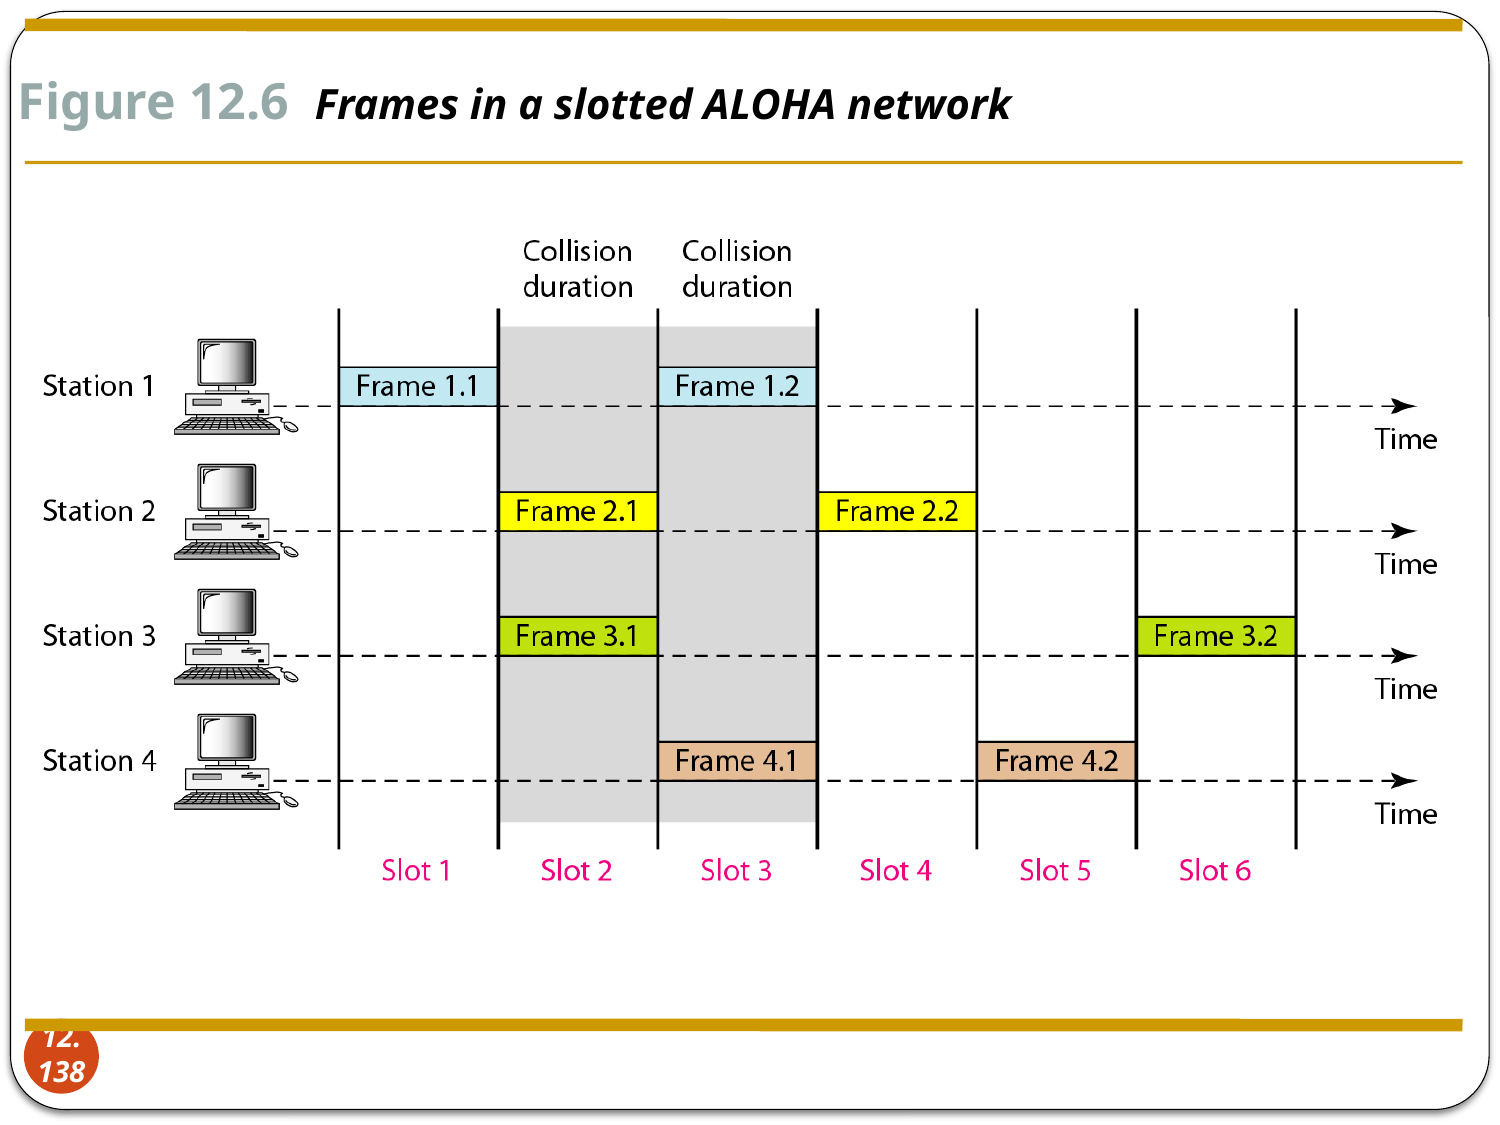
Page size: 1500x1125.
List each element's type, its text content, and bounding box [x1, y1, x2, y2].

picture [42, 234, 1438, 888]
text_box Figure 12.6 Frames in a slotted ALOHA network [2, 62, 1027, 138]
slide_number 12.138 [23, 1025, 99, 1094]
slide_number 12.138 [42, 1018, 81, 1024]
